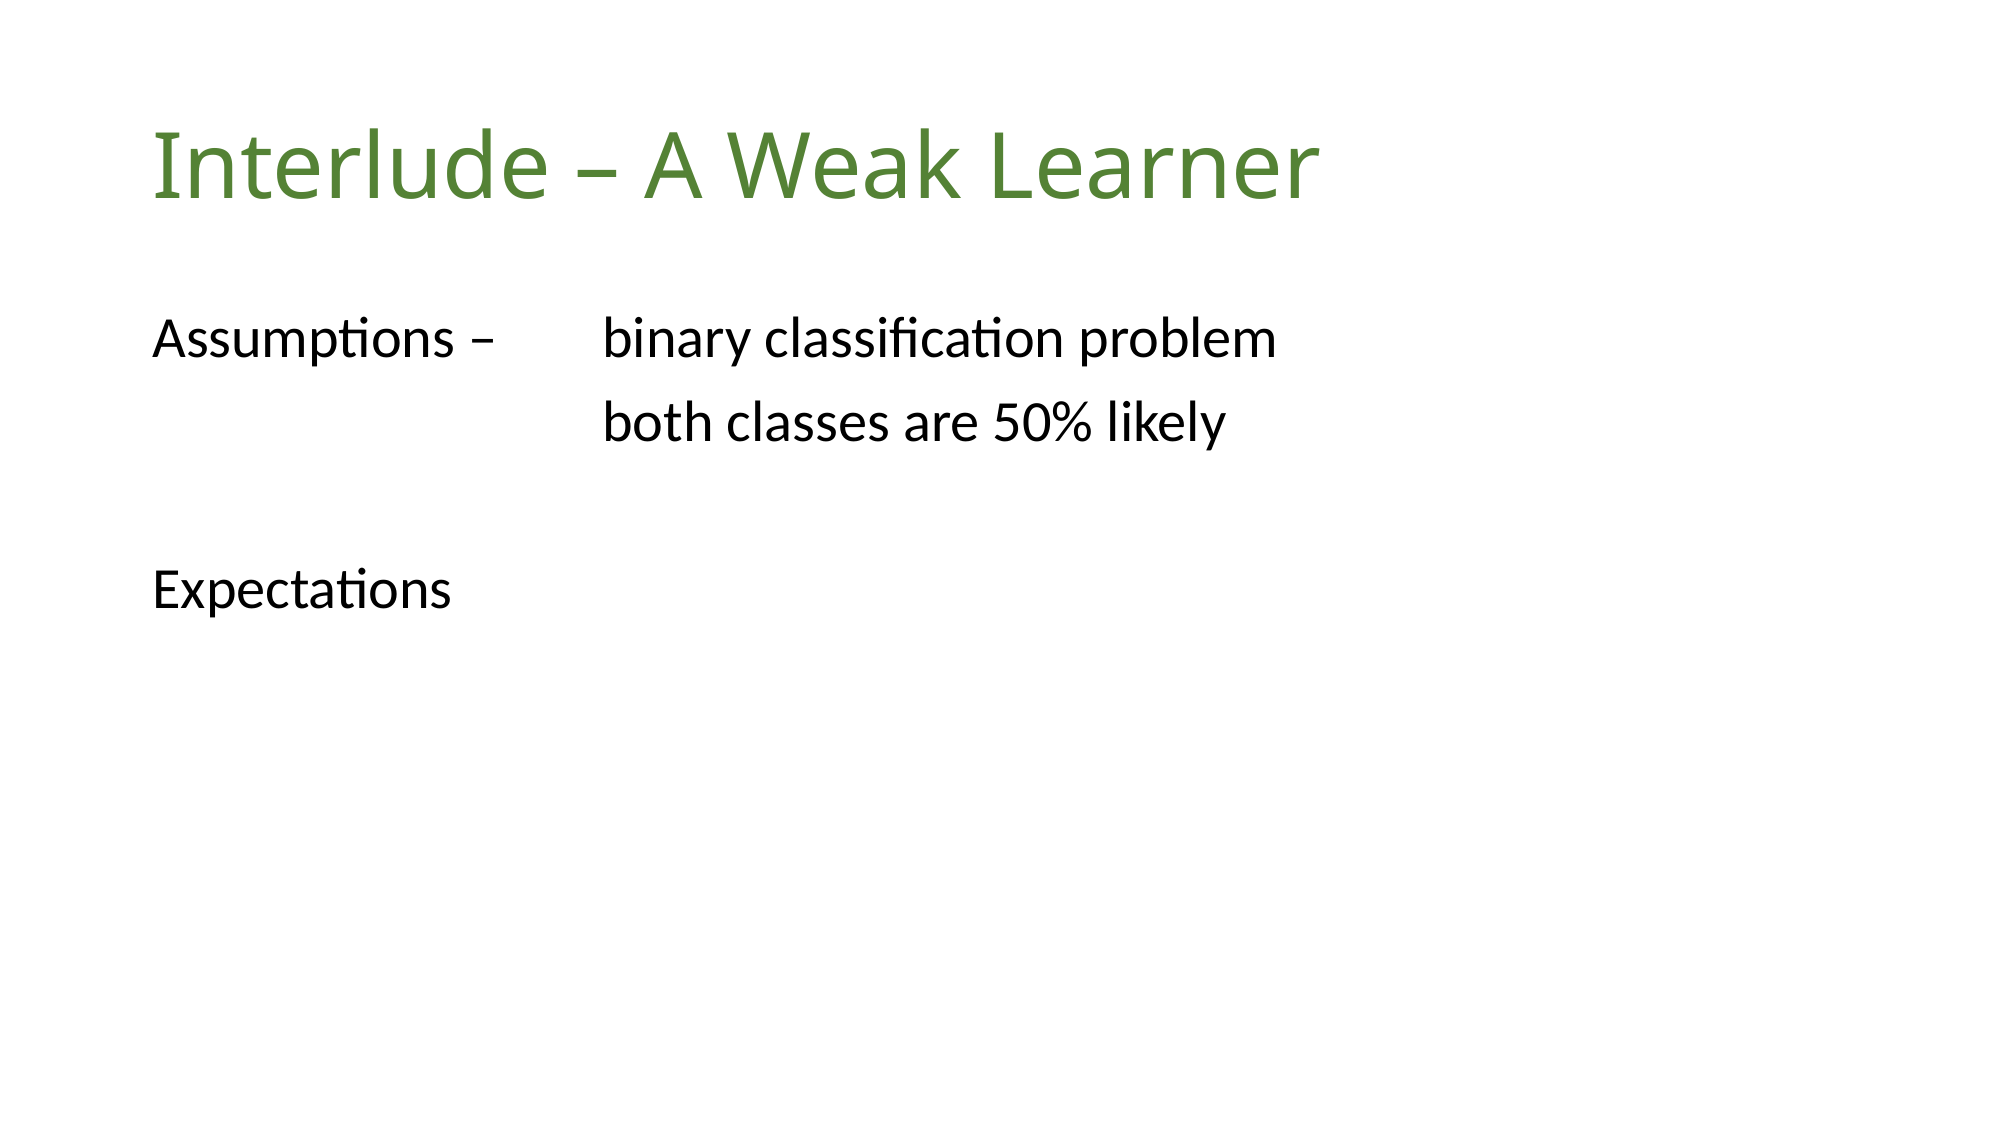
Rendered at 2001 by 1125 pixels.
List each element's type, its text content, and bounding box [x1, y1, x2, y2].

title Interlude – A Weak Learner [137, 59, 1863, 278]
list Assumptions – binary classification problem both classes are 50% likely Expectations [137, 299, 1863, 1014]
